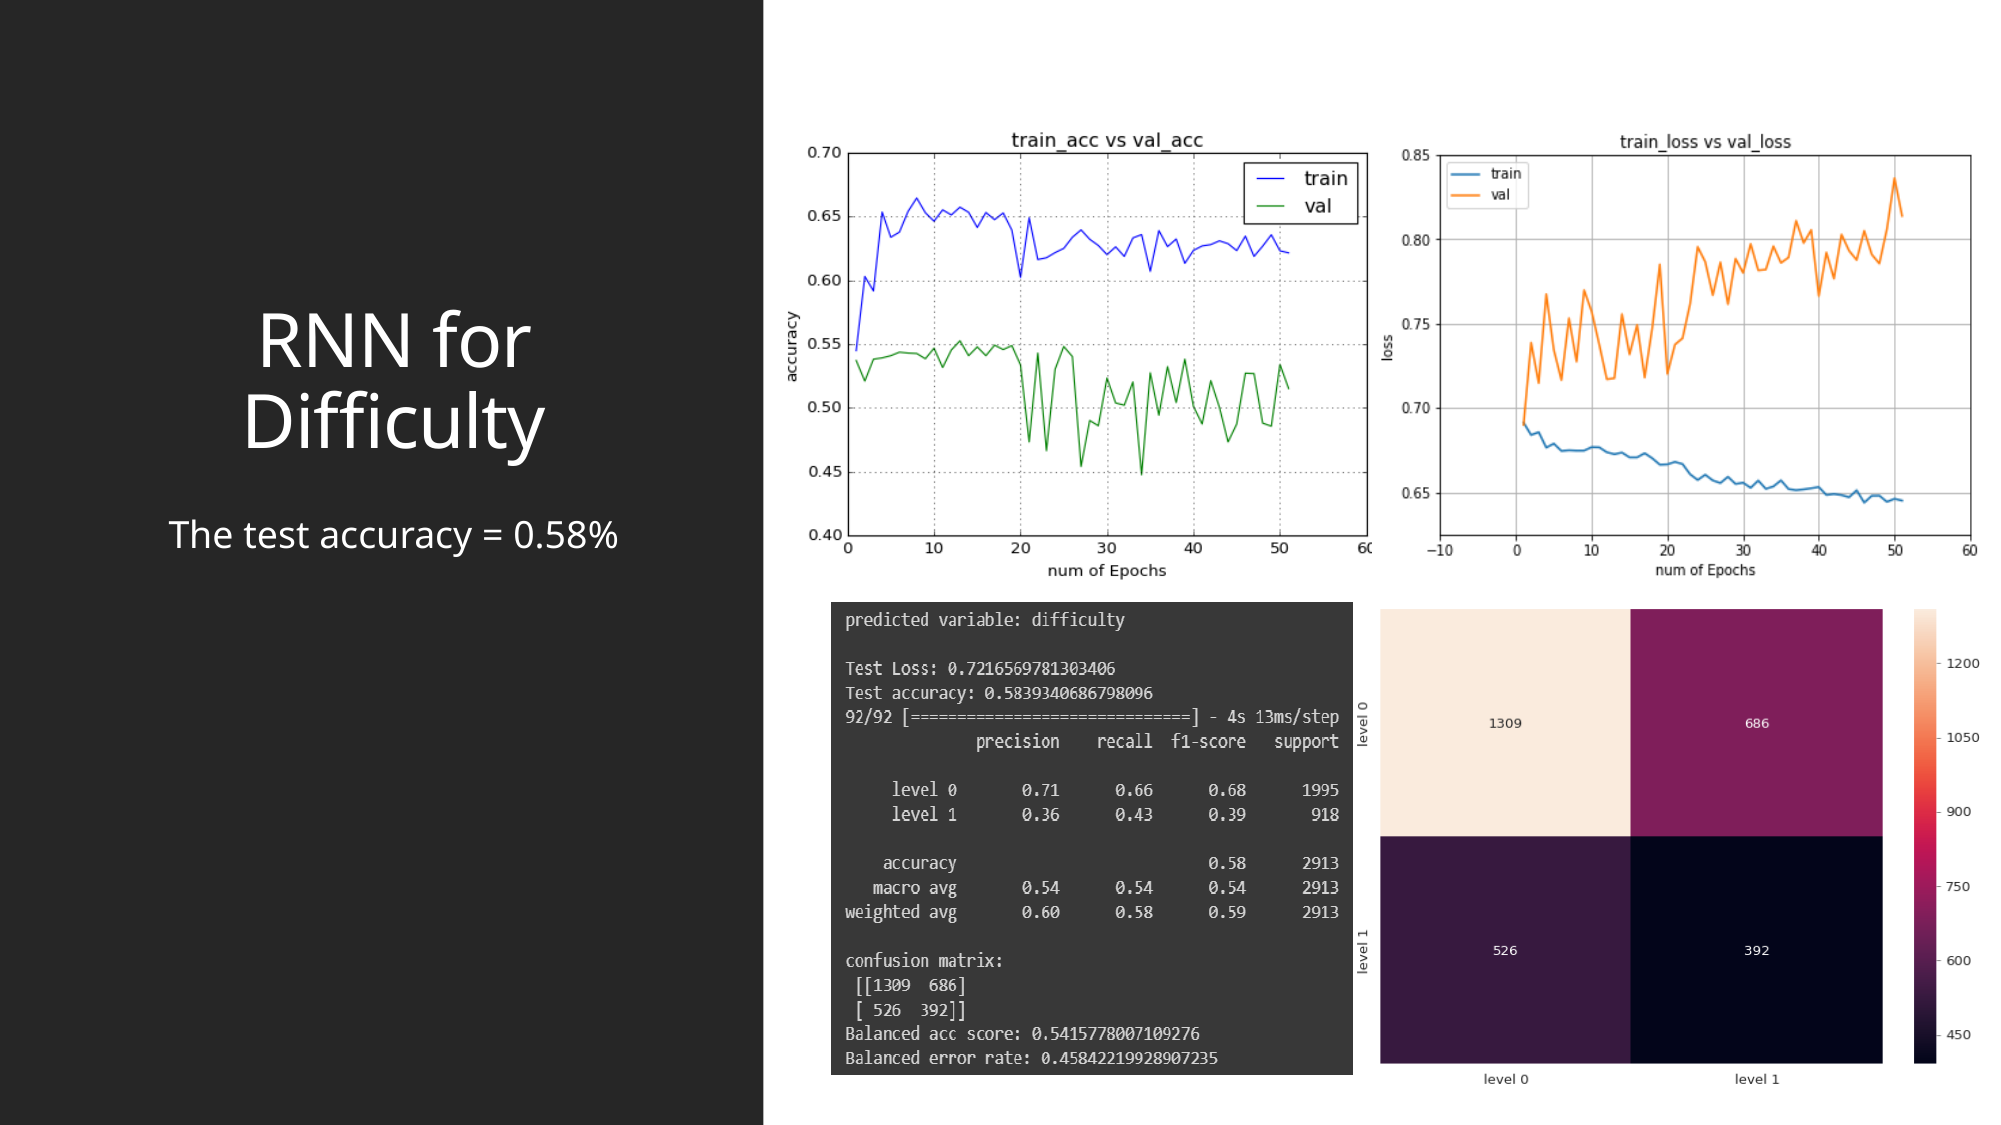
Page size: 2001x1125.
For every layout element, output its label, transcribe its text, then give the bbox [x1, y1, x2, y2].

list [774, 122, 1370, 589]
list The test accuracy = 0.58% [105, 499, 683, 1002]
picture [830, 602, 1989, 1094]
title RNN for Difficulty [105, 128, 683, 473]
picture [1371, 122, 1989, 589]
